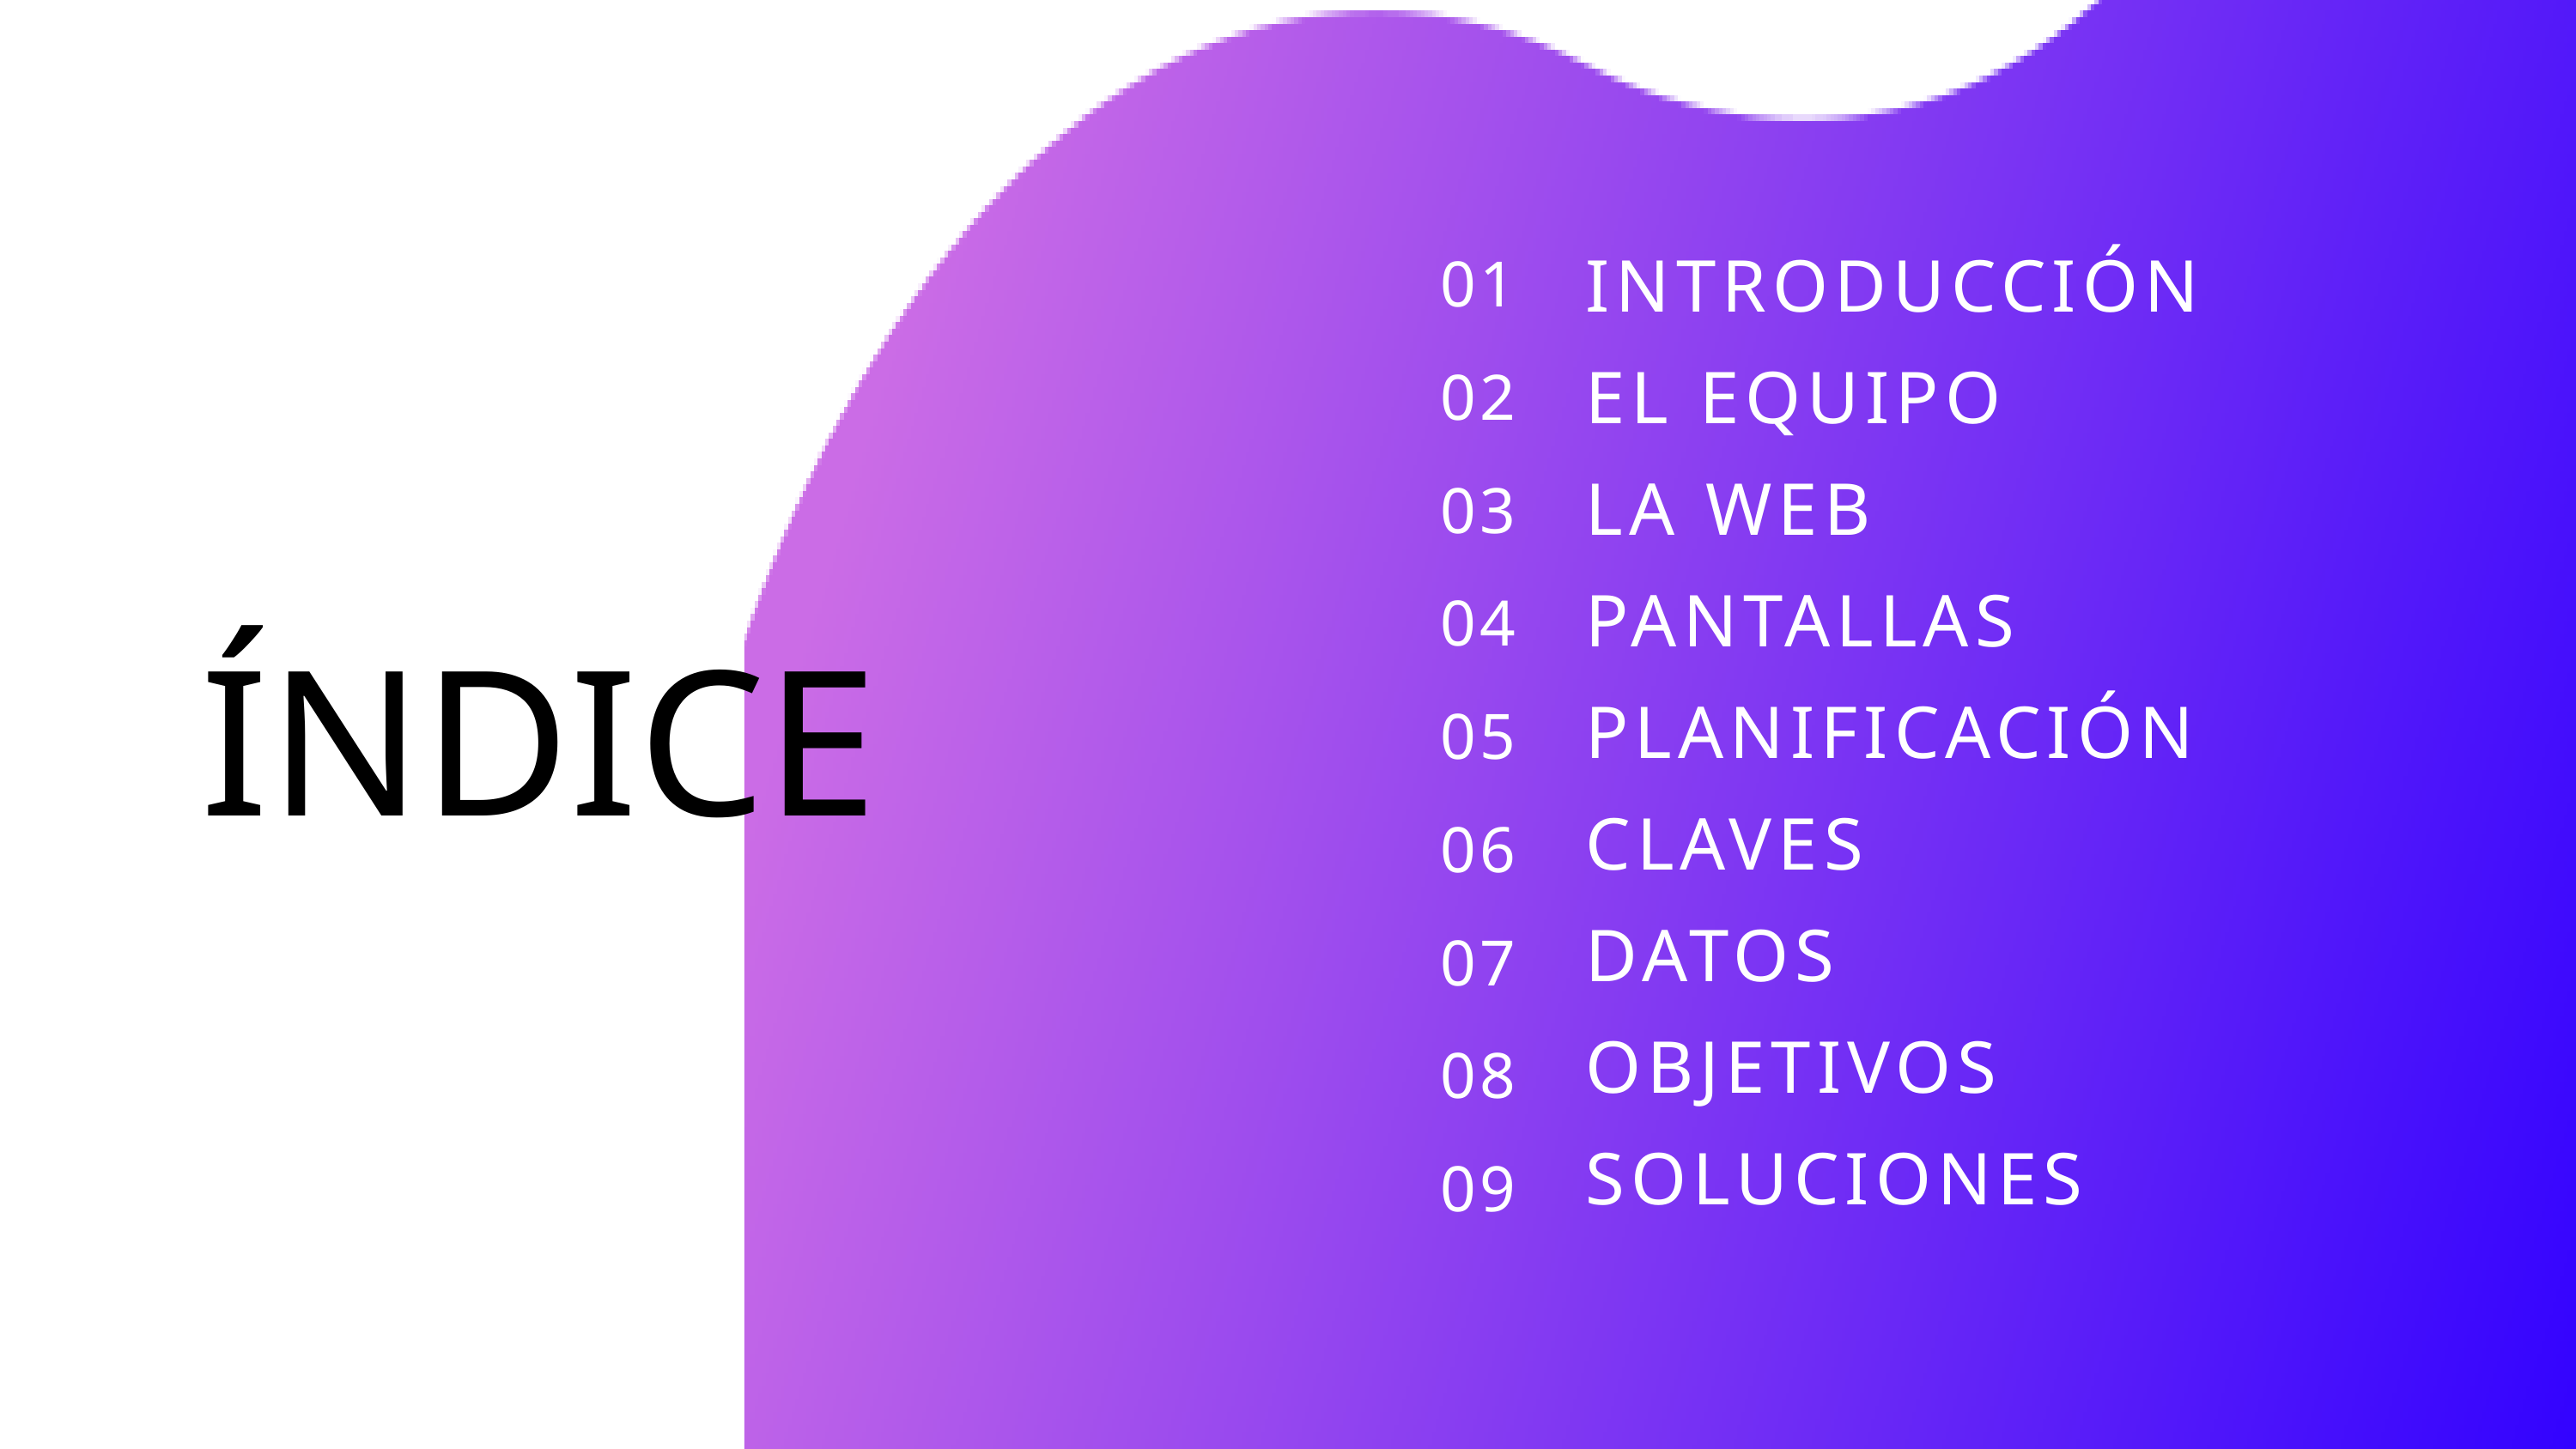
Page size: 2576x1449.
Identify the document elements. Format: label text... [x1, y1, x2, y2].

text_box INTRODUCCIÓN EL EQUIPO LA WEB PANTALLAS PLANIFICACIÓN CLAVES DATOS OBJETIVOS SOLUCIONES [1585, 215, 2413, 1219]
text_box 01 02 03 04 05 06 07 08 09 [1311, 206, 1516, 1224]
text_box [744, 0, 2576, 1449]
text_box ÍNDICE [200, 636, 1043, 857]
